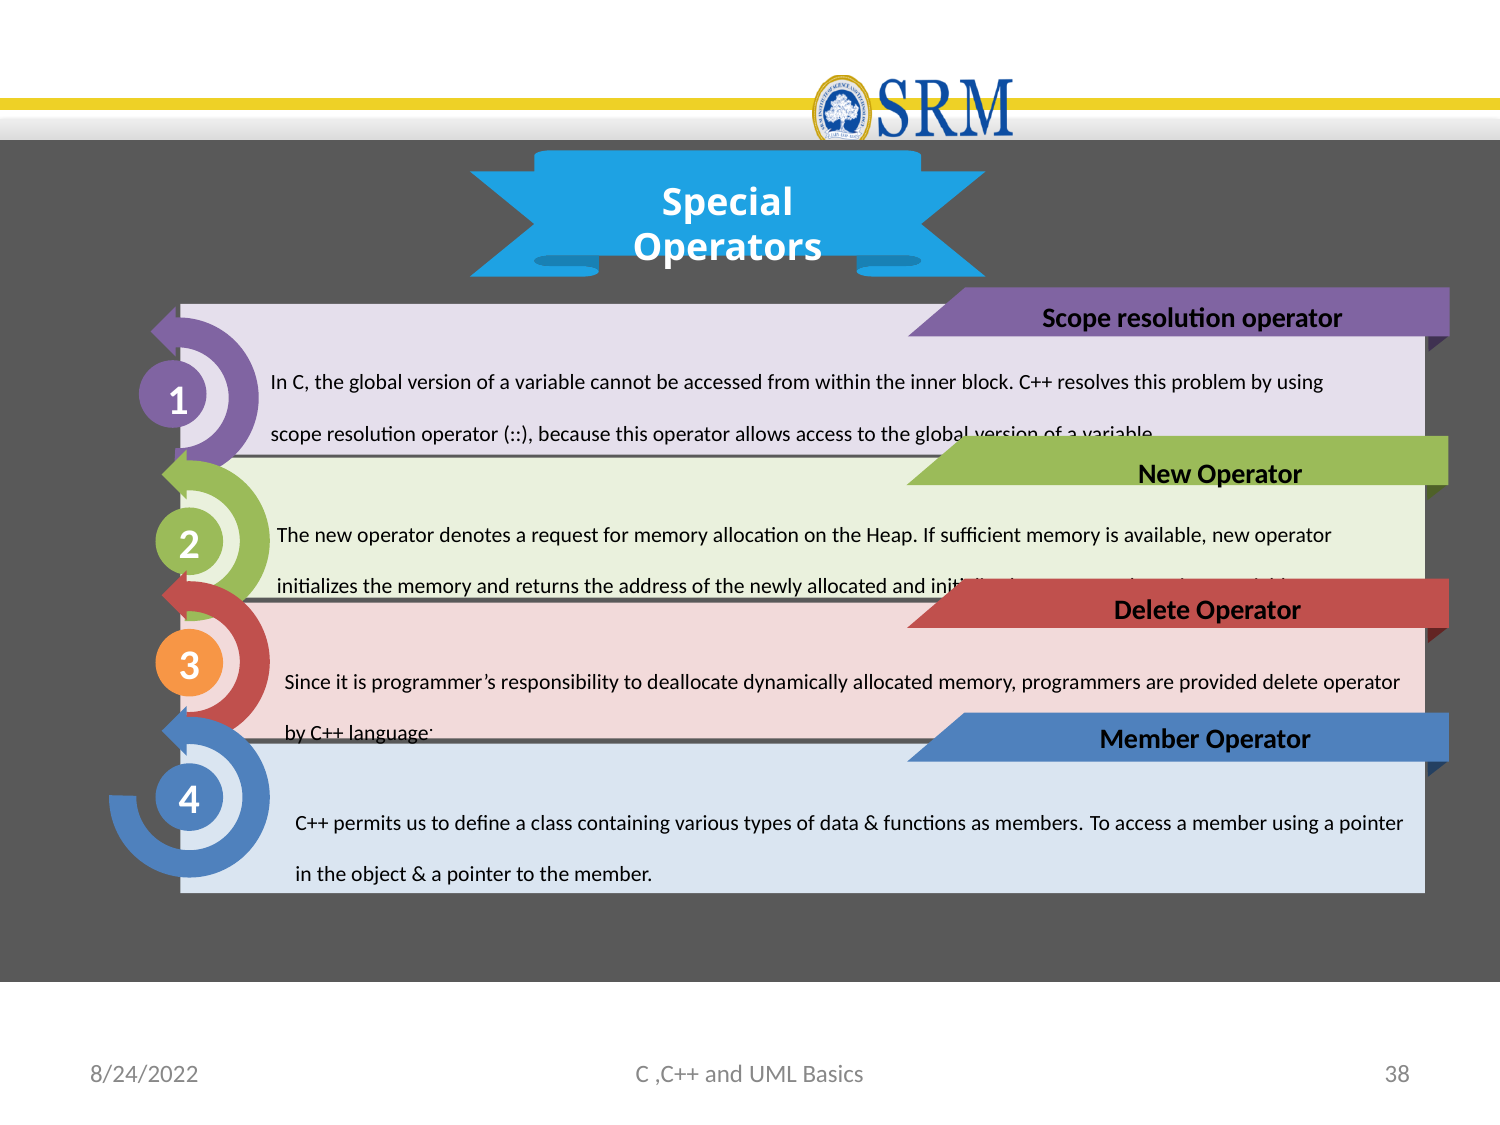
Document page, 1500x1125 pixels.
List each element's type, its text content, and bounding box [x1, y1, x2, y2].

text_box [906, 435, 1449, 501]
slide_number 38 [1074, 1042, 1425, 1103]
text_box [108, 449, 270, 569]
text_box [97, 306, 259, 479]
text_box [906, 712, 1450, 778]
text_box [906, 578, 1450, 644]
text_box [108, 705, 270, 878]
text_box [108, 569, 270, 705]
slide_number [75, 1042, 425, 1103]
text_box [907, 287, 1450, 352]
footer C ,C++ and UML Basics [512, 1042, 988, 1103]
picture [0, 75, 1500, 982]
